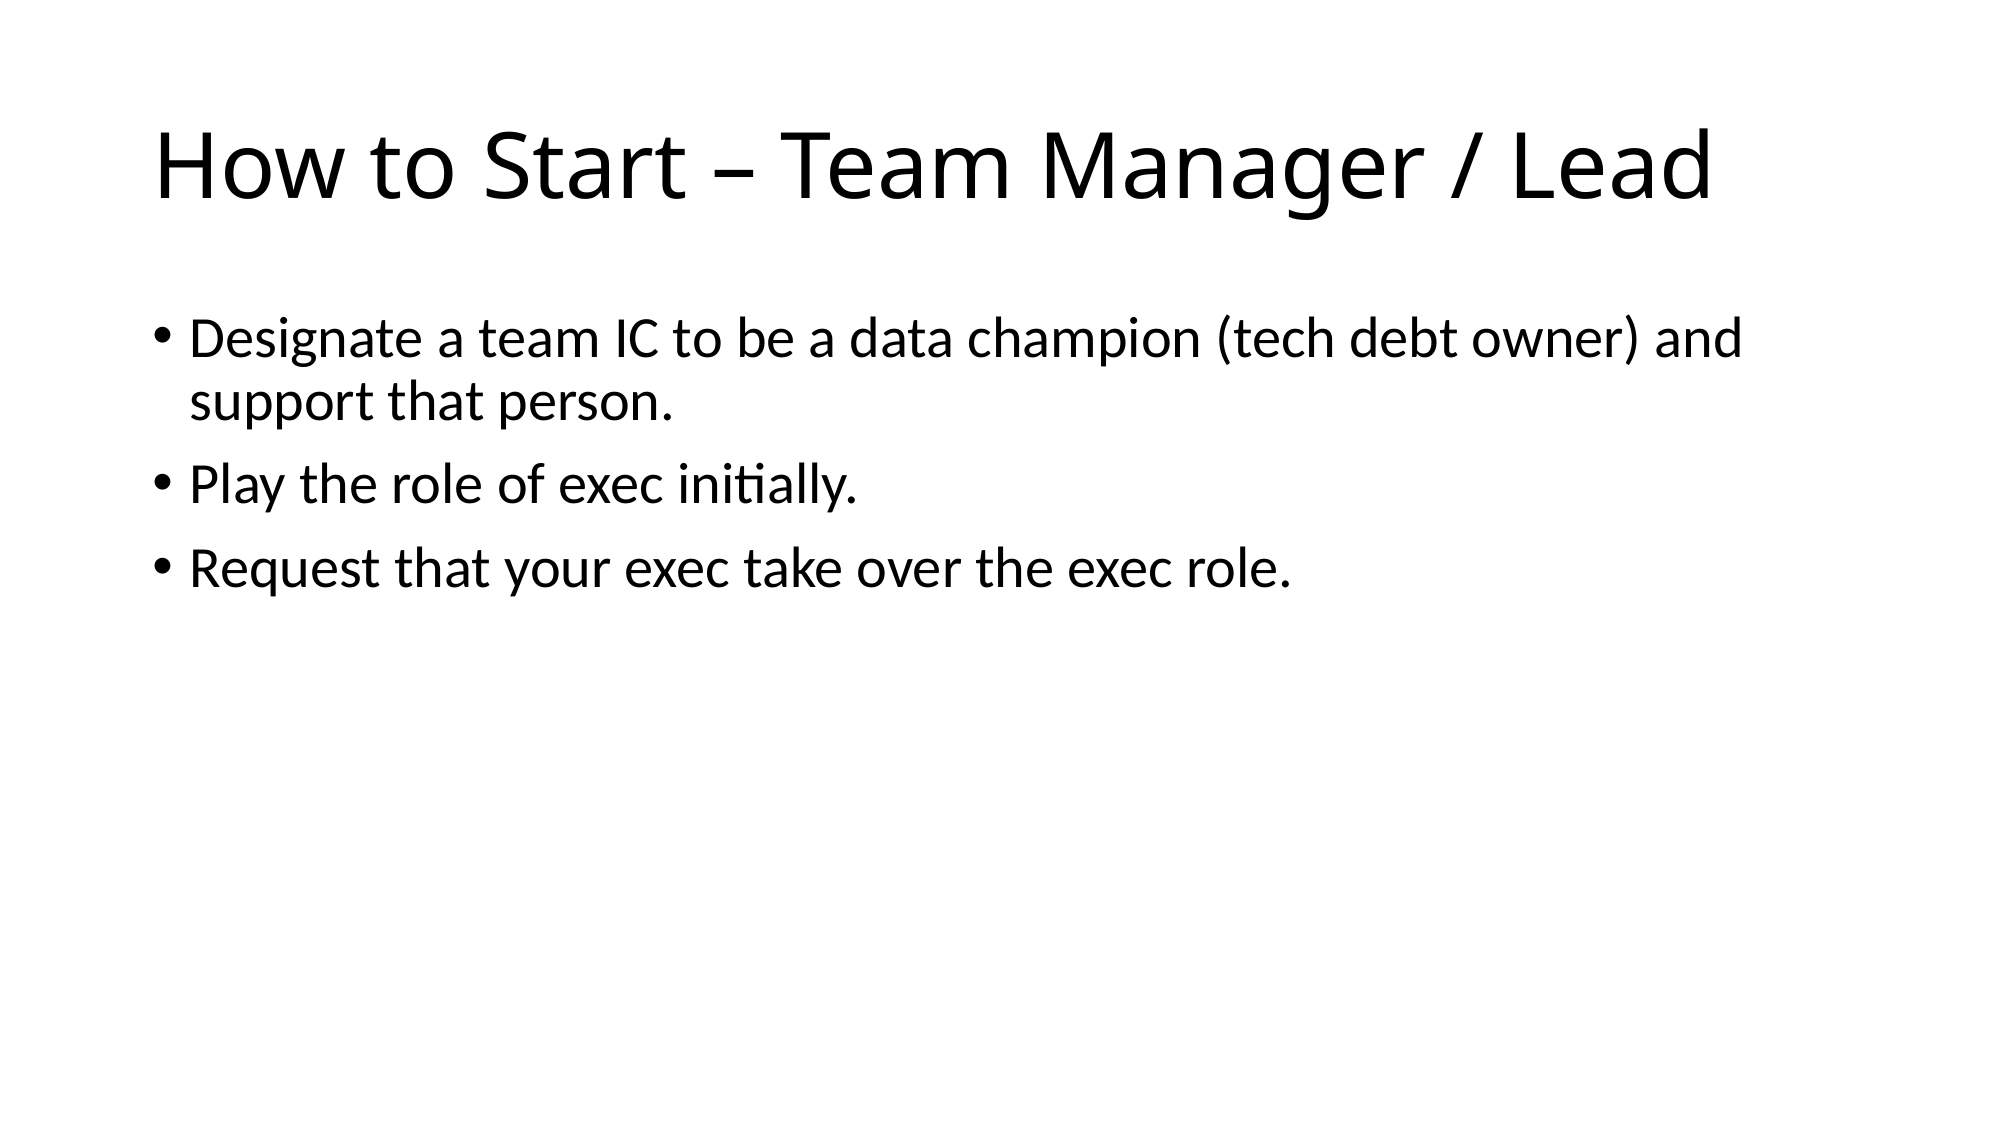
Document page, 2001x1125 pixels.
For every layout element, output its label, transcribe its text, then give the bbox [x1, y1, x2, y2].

title How to Start – Team Manager / Lead [137, 59, 1863, 278]
list Designate a team IC to be a data champion (tech debt owner) and support that person. Play the role of exec initially. Request that your exec take over the exec role. [137, 299, 1863, 1014]
